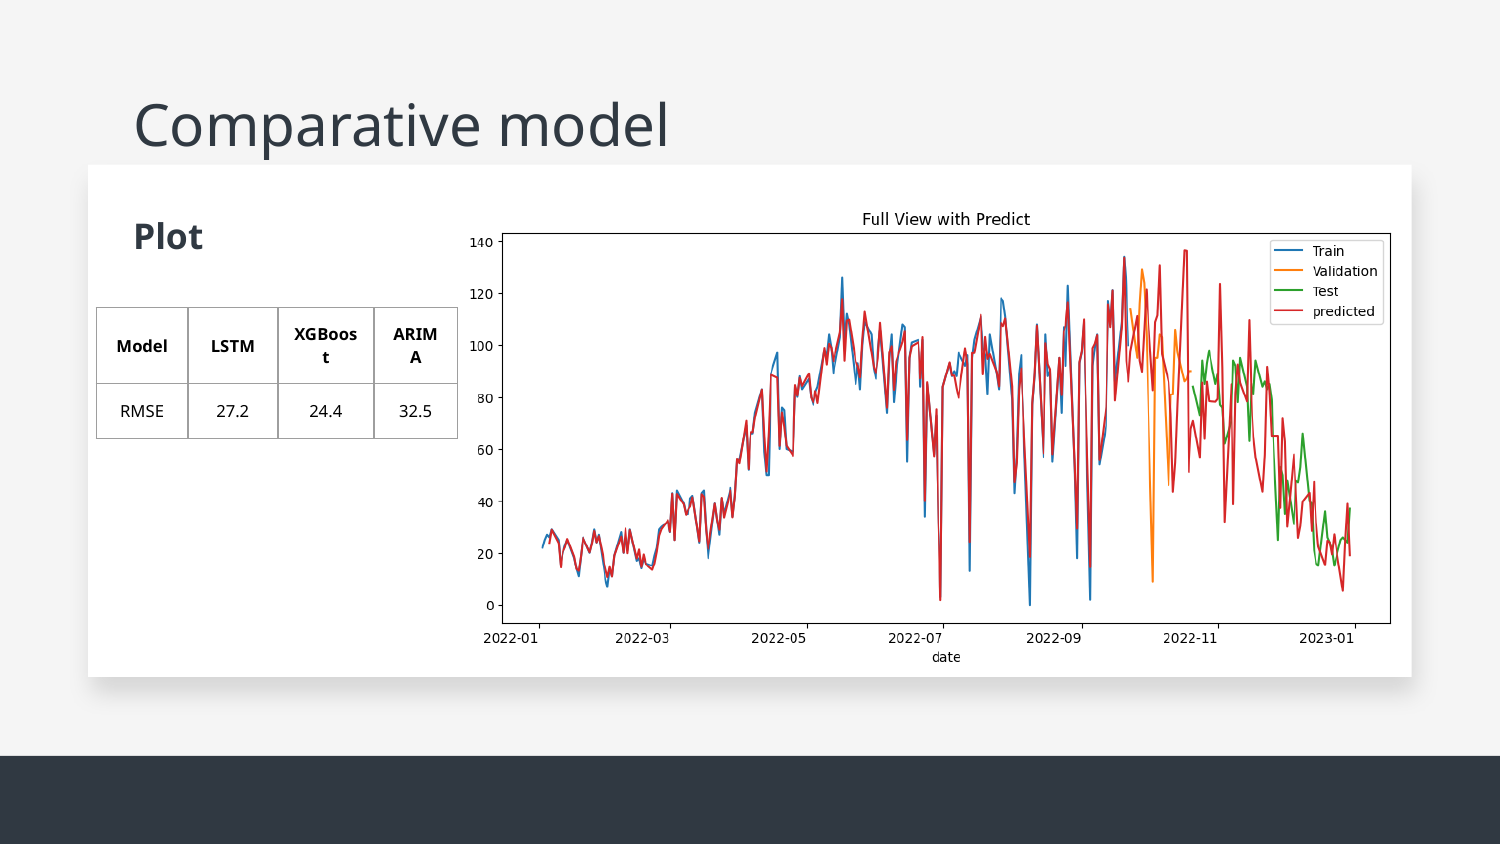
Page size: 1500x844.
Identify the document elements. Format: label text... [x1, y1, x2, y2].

table_header Model [97, 308, 187, 383]
picture [458, 202, 1400, 673]
text_box [88, 164, 1412, 677]
table_header LSTM [189, 308, 277, 383]
table_header XGBoost [279, 308, 373, 383]
table_cell RMSE [97, 384, 187, 438]
table_cell 32.5 [375, 384, 453, 438]
table_cell 24.4 [279, 384, 373, 438]
table_cell 27.2 [189, 384, 277, 438]
subtitle Plot [118, 185, 695, 272]
title Comparative model [118, 72, 1382, 167]
table_header ARIMA [375, 308, 453, 383]
